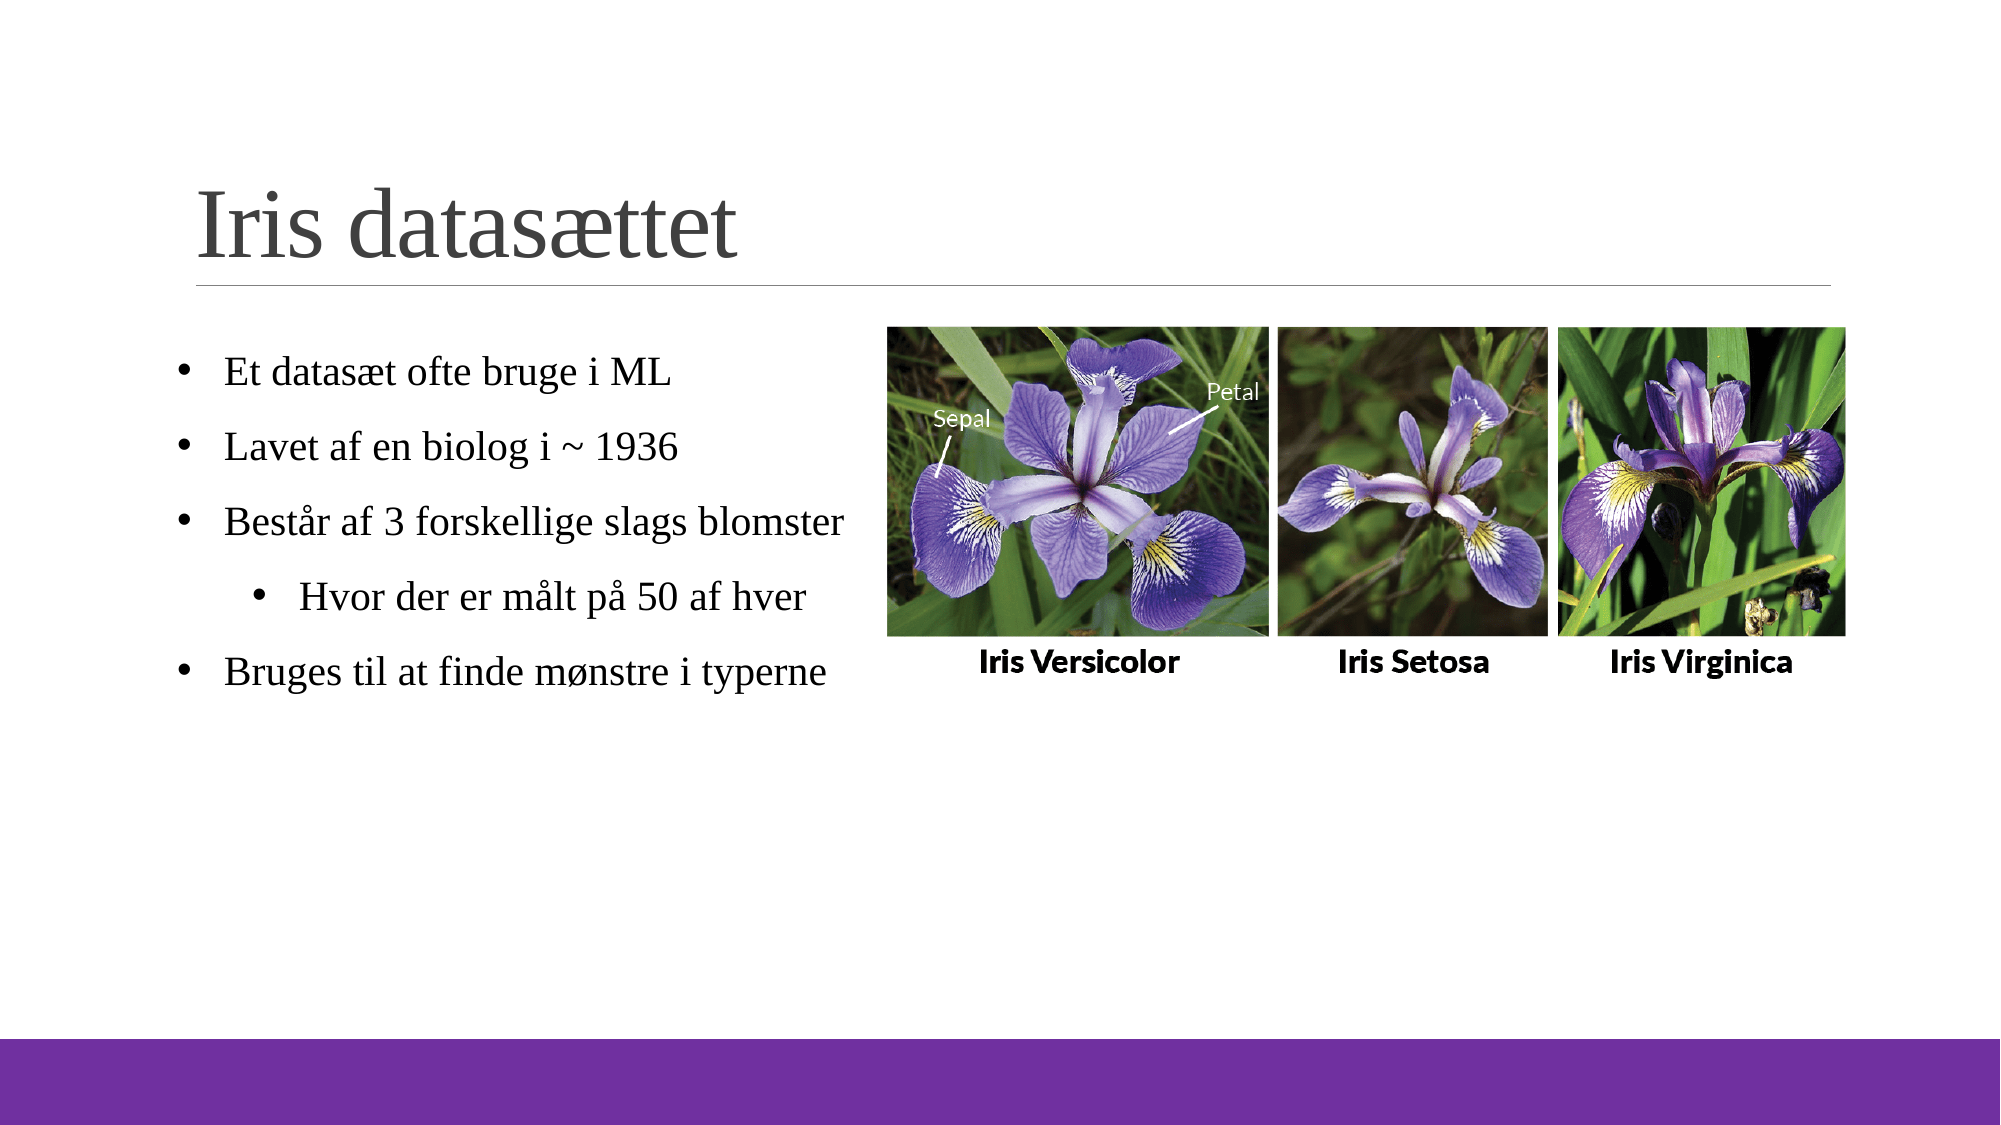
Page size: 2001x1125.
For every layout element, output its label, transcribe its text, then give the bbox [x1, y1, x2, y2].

picture [864, 311, 1867, 687]
text_box Et datasæt ofte bruge i ML Lavet af en biolog i ~ 1936 Består af 3 forskellige slags blomster Hvor der er målt på 50 af hver Bruges til at finde mønstre i typerne [162, 311, 1838, 837]
title Iris datasættet [180, 47, 1830, 285]
